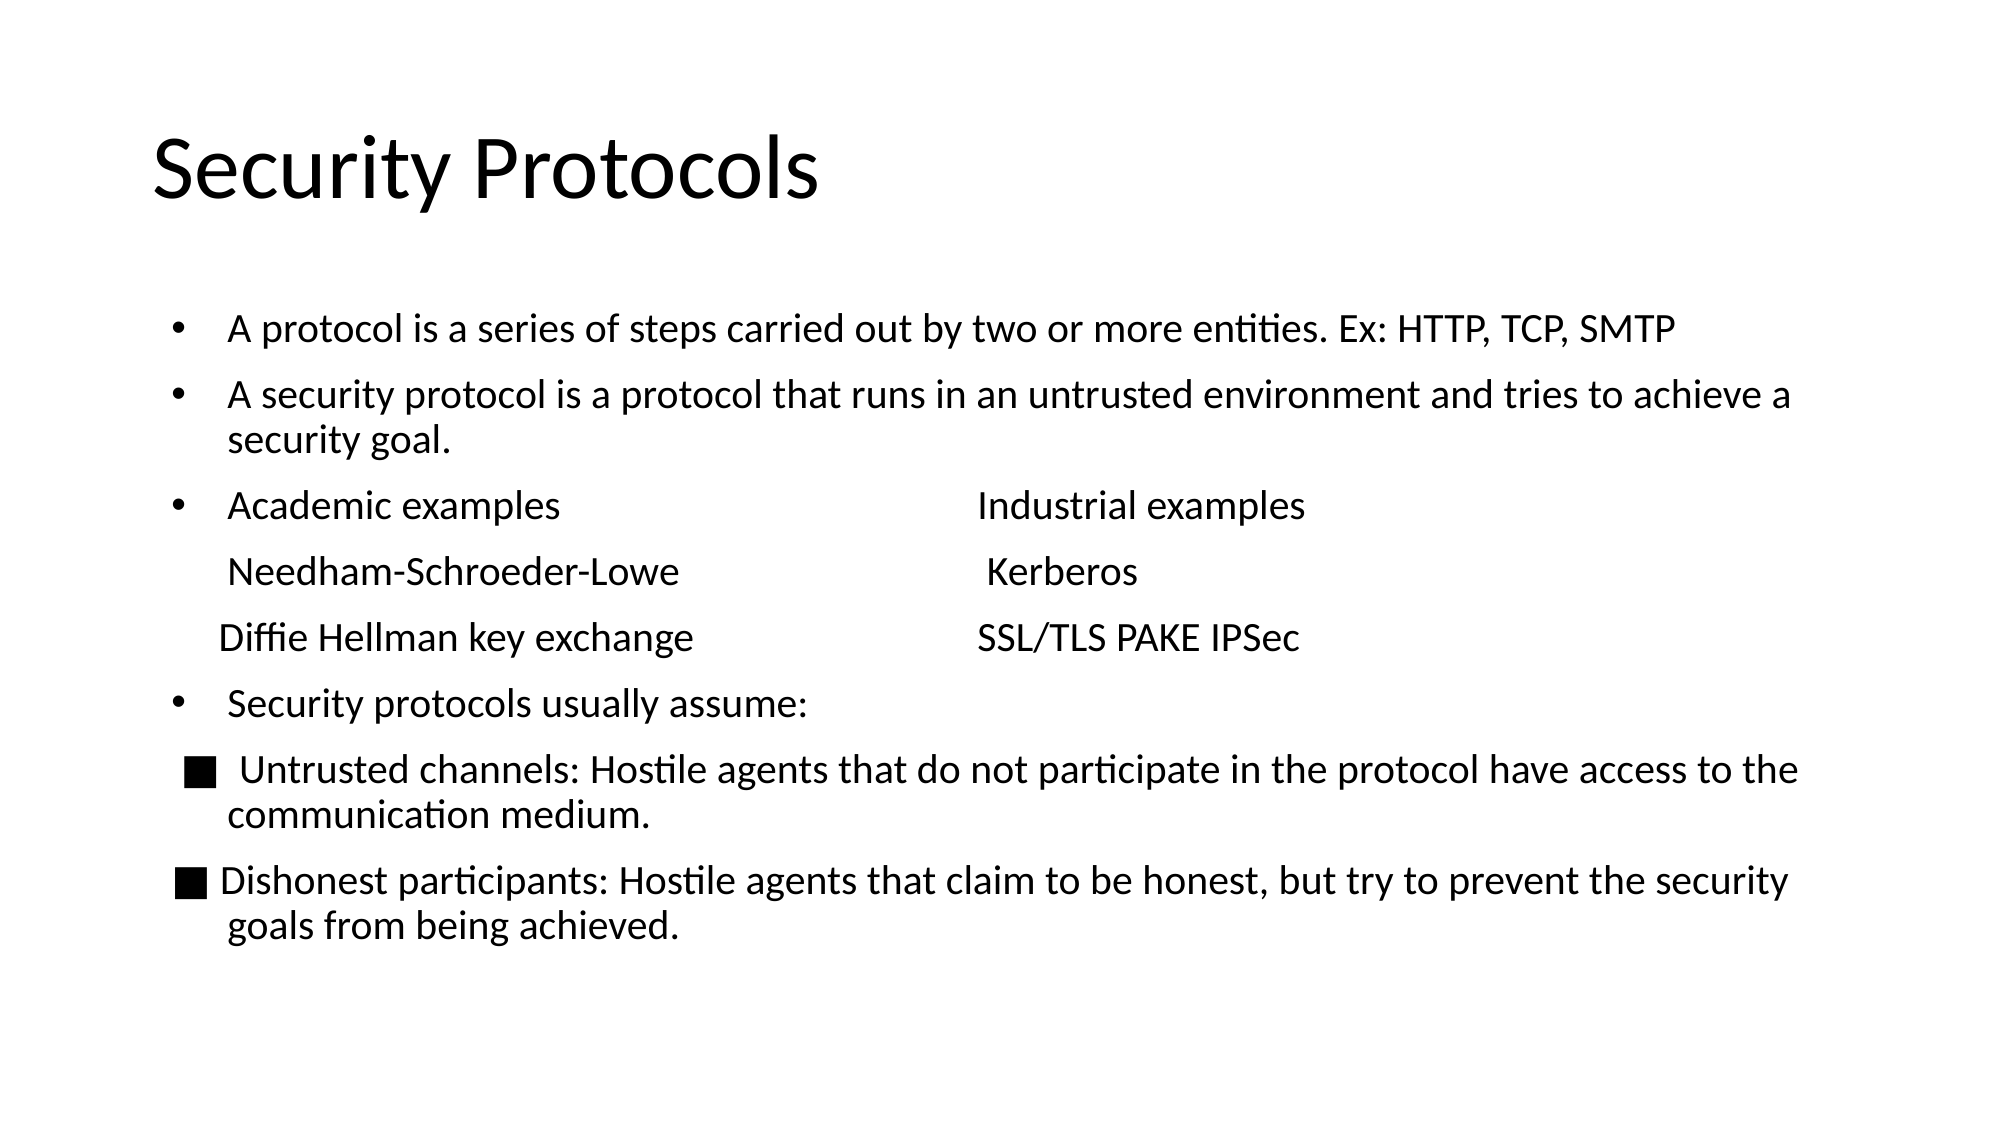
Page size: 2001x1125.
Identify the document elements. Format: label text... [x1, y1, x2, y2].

list A protocol is a series of steps carried out by two or more entities. Ex: HTTP, TCP, SMTP A security protocol is a protocol that runs in an untrusted environment and tries to achieve a security goal. Academic examples Industrial examples Needham-Schroeder-Lowe Kerberos Diffie Hellman key exchange SSL/TLS PAKE IPSec Security protocols usually assume: ■ Untrusted channels: Hostile agents that do not participate in the protocol have access to the communication medium. ■ Dishonest participants: Hostile agents that claim to be honest, but try to prevent the security goals from being achieved. [137, 299, 1863, 1014]
title Security Protocols [137, 59, 1863, 278]
